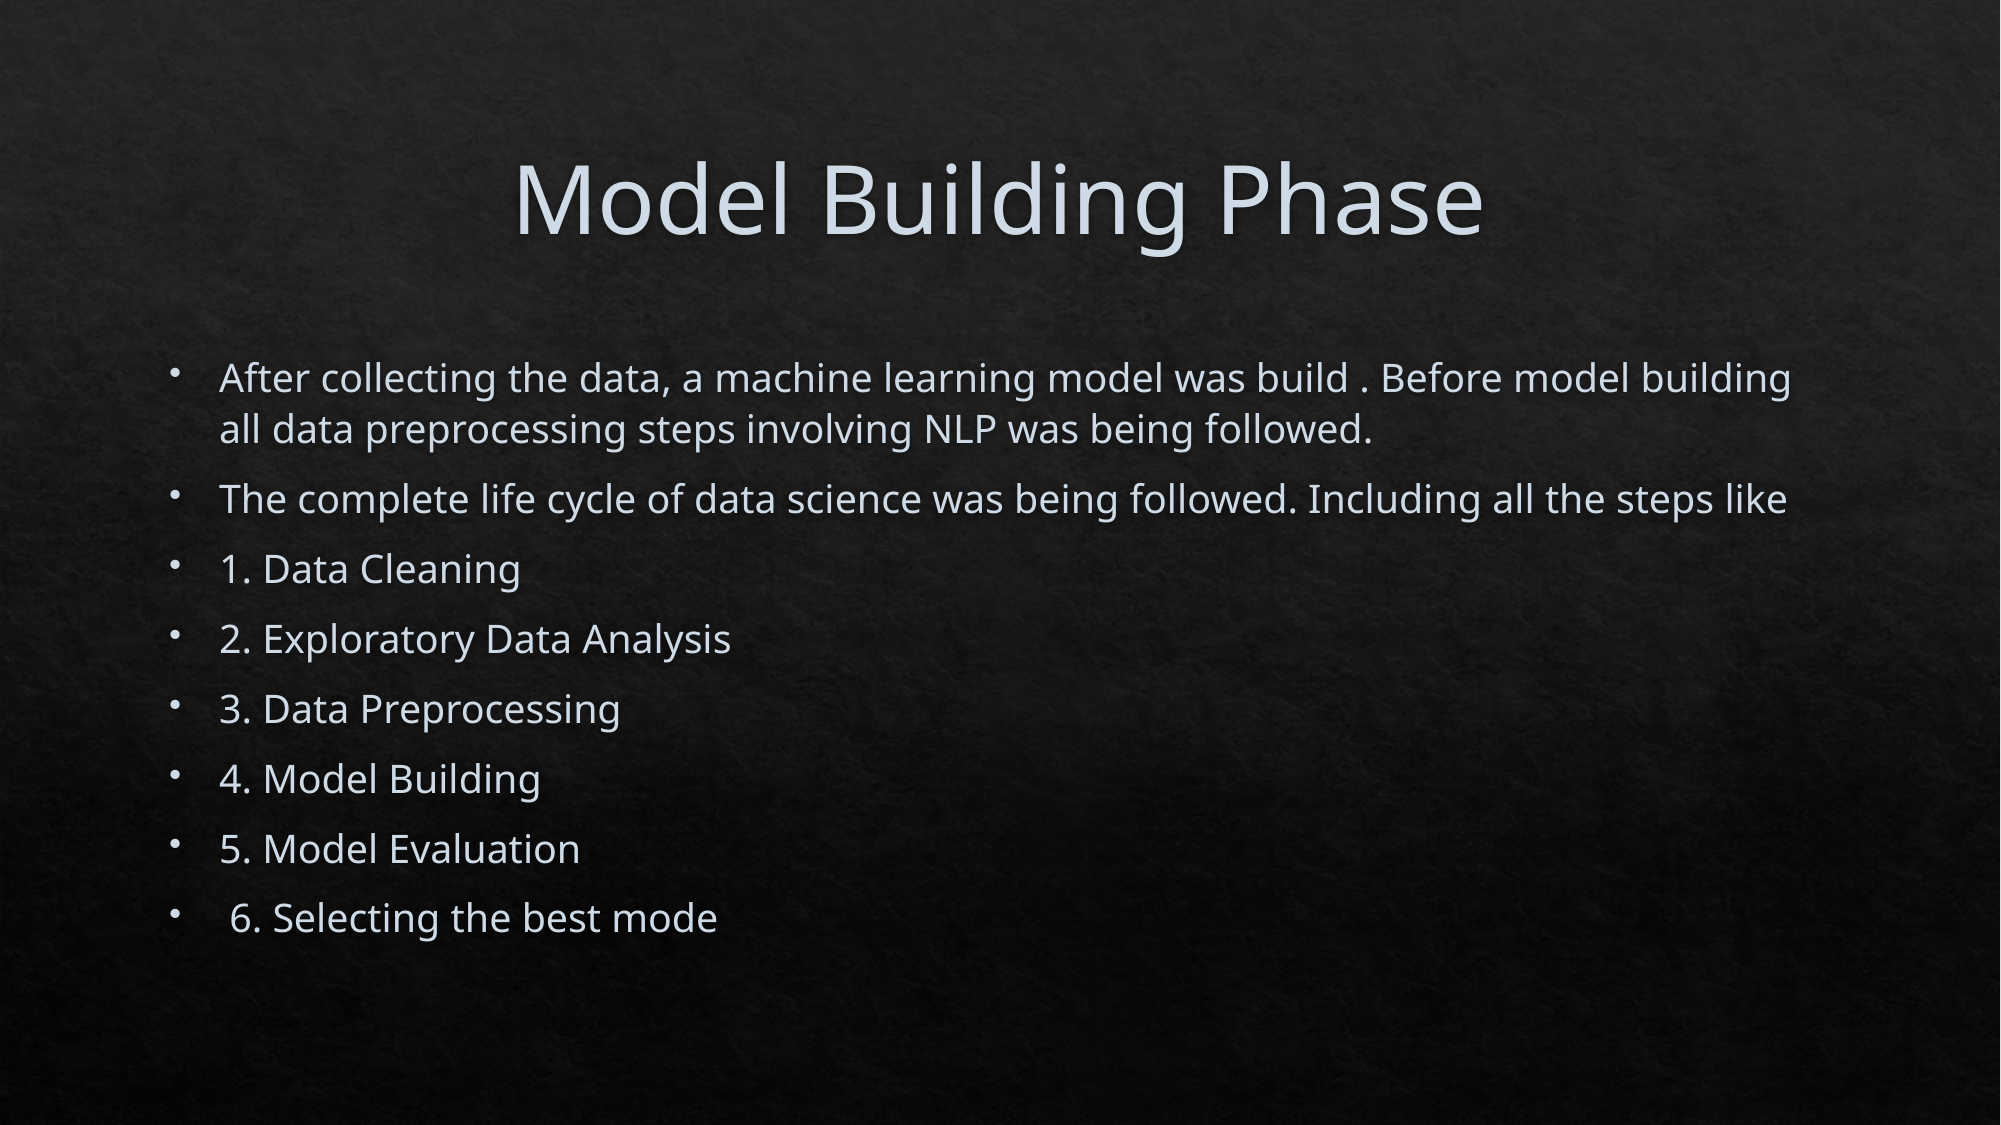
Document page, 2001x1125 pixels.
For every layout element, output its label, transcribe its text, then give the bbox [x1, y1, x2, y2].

title Model Building Phase [149, 99, 1849, 307]
list After collecting the data, a machine learning model was build . Before model building all data preprocessing steps involving NLP was being followed. The complete life cycle of data science was being followed. Including all the steps like 1. Data Cleaning 2. Exploratory Data Analysis 3. Data Preprocessing 4. Model Building 5. Model Evaluation 6. Selecting the best mode [149, 340, 1849, 950]
